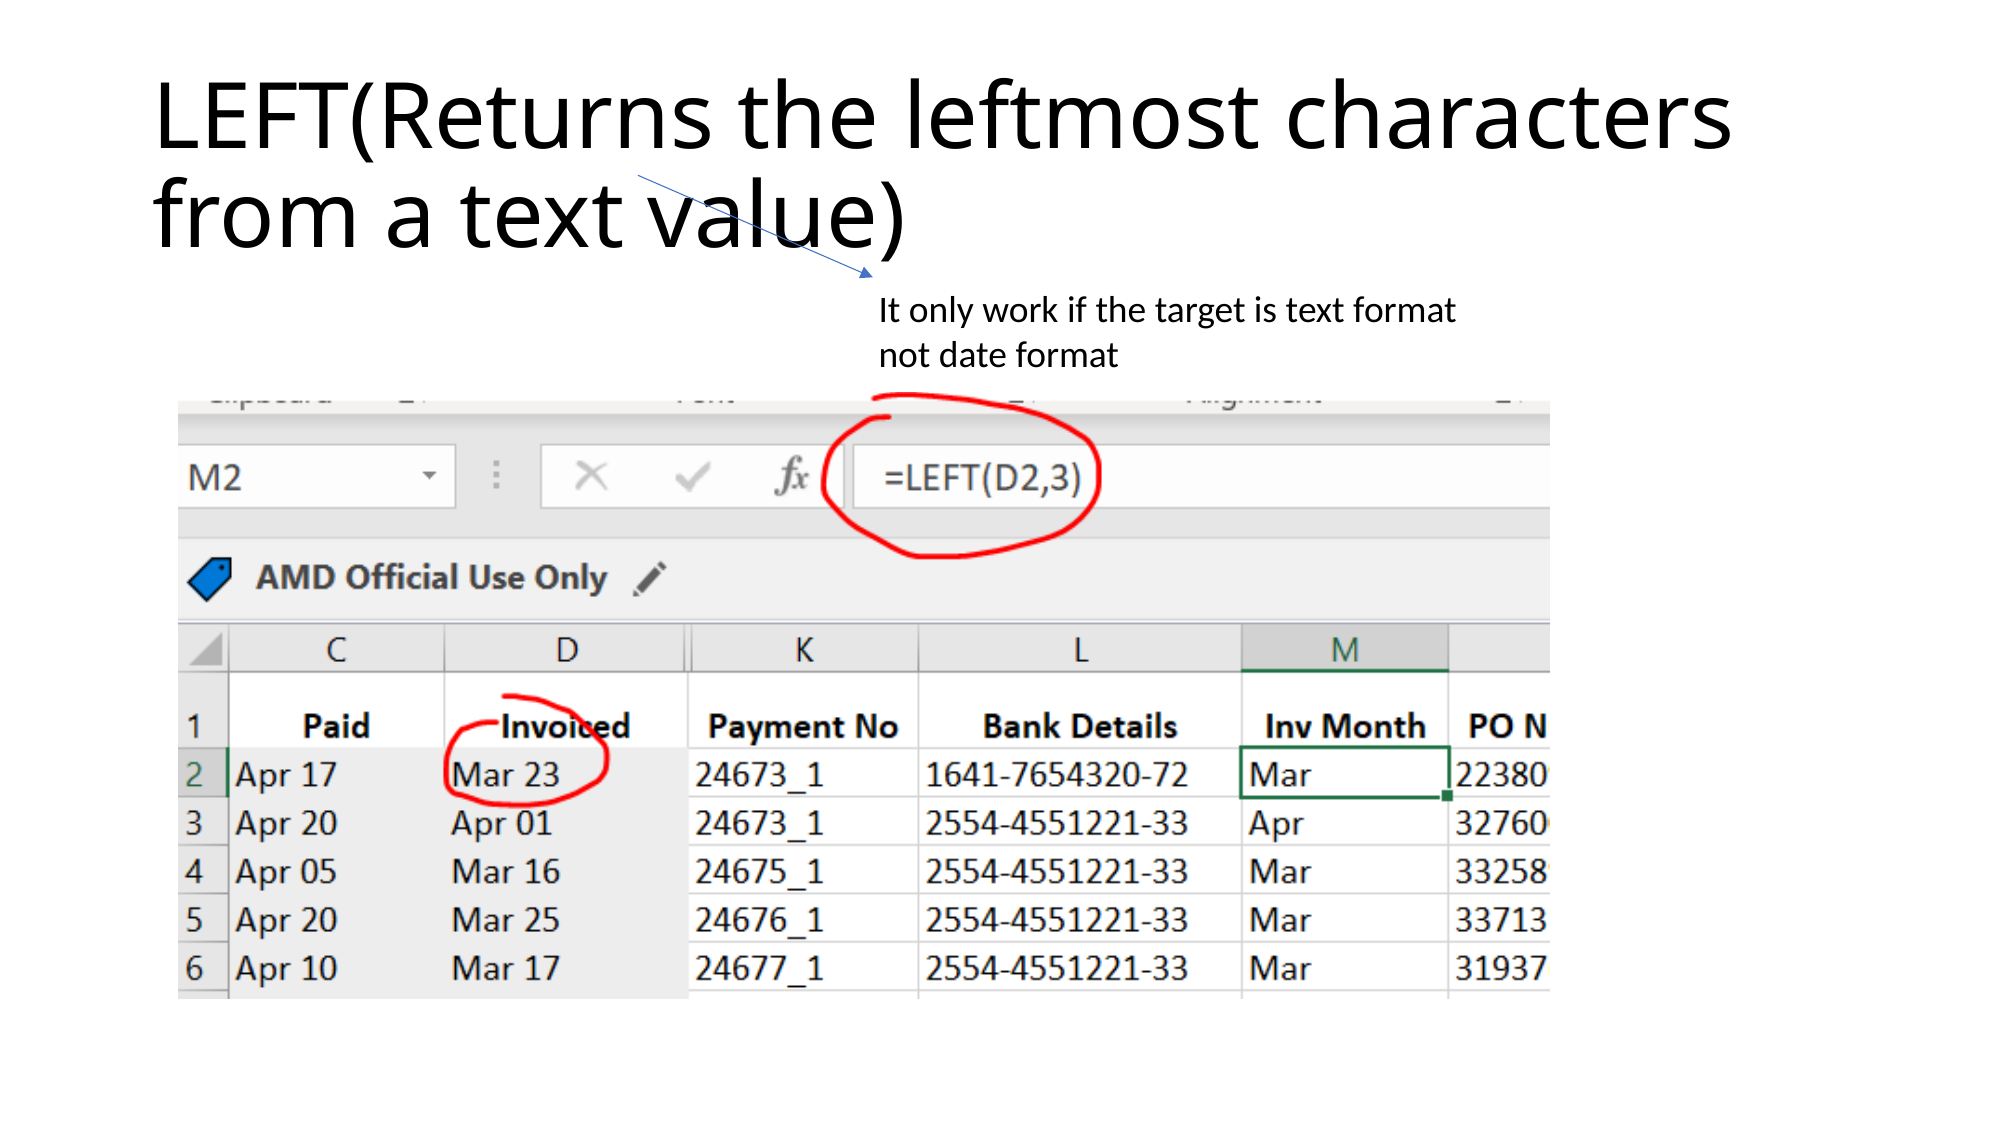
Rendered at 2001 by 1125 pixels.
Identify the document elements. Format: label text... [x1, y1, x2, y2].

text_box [637, 175, 873, 278]
title LEFT(Returns the leftmost characters from a text value) [137, 59, 1863, 278]
text_box It only work if the target is text format not date format [863, 277, 1481, 382]
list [178, 392, 1550, 999]
